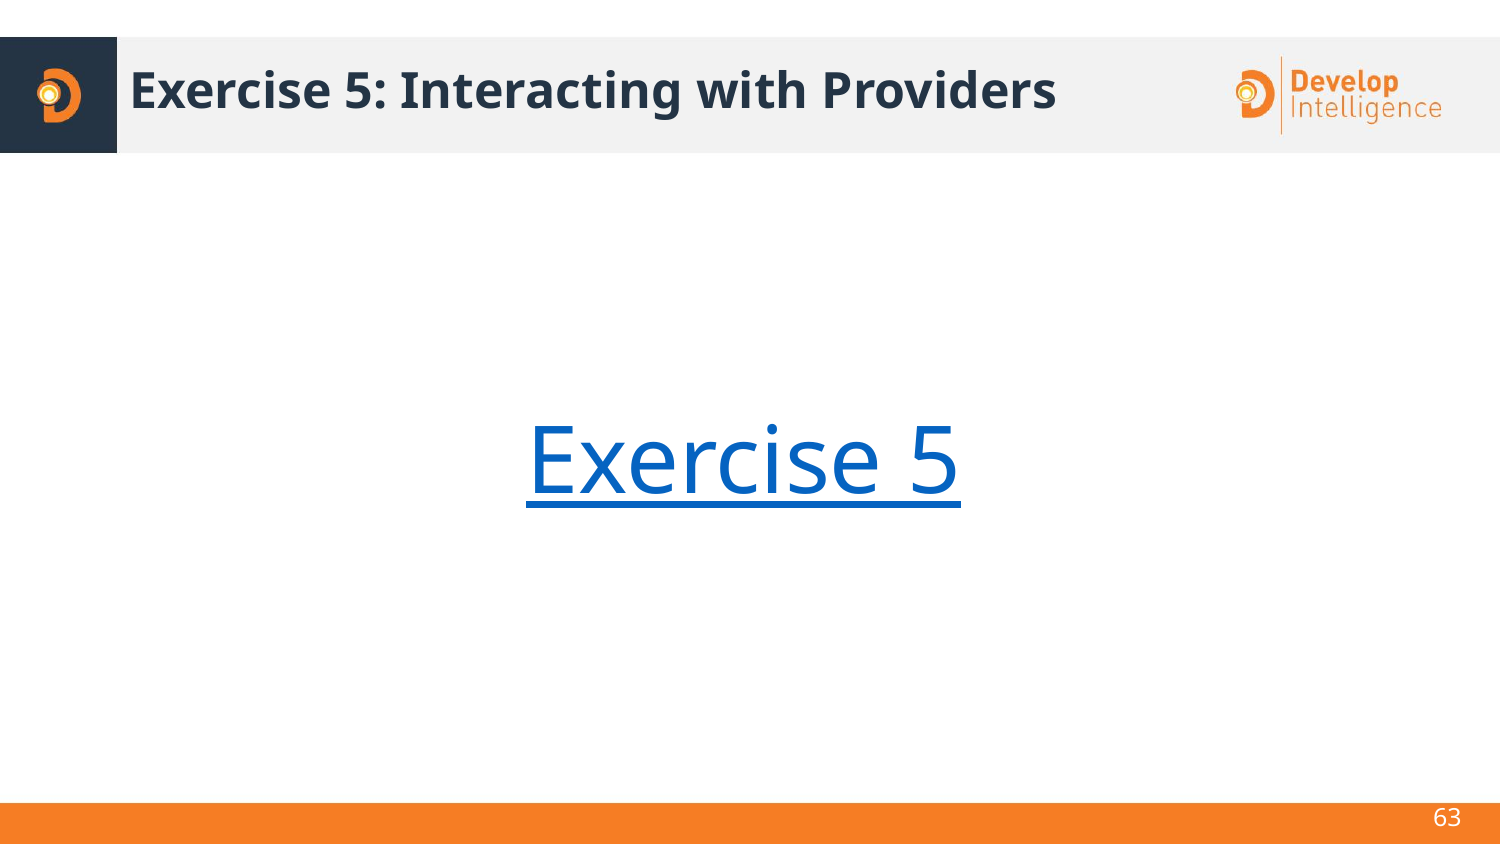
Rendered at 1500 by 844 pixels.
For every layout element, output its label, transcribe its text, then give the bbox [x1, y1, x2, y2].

picture [0, 0, 1500, 844]
list Exercise 5 [102, 182, 1397, 759]
slide_number 63 [1396, 800, 1499, 838]
title Exercise 5: Interacting with Providers [118, 36, 1500, 148]
